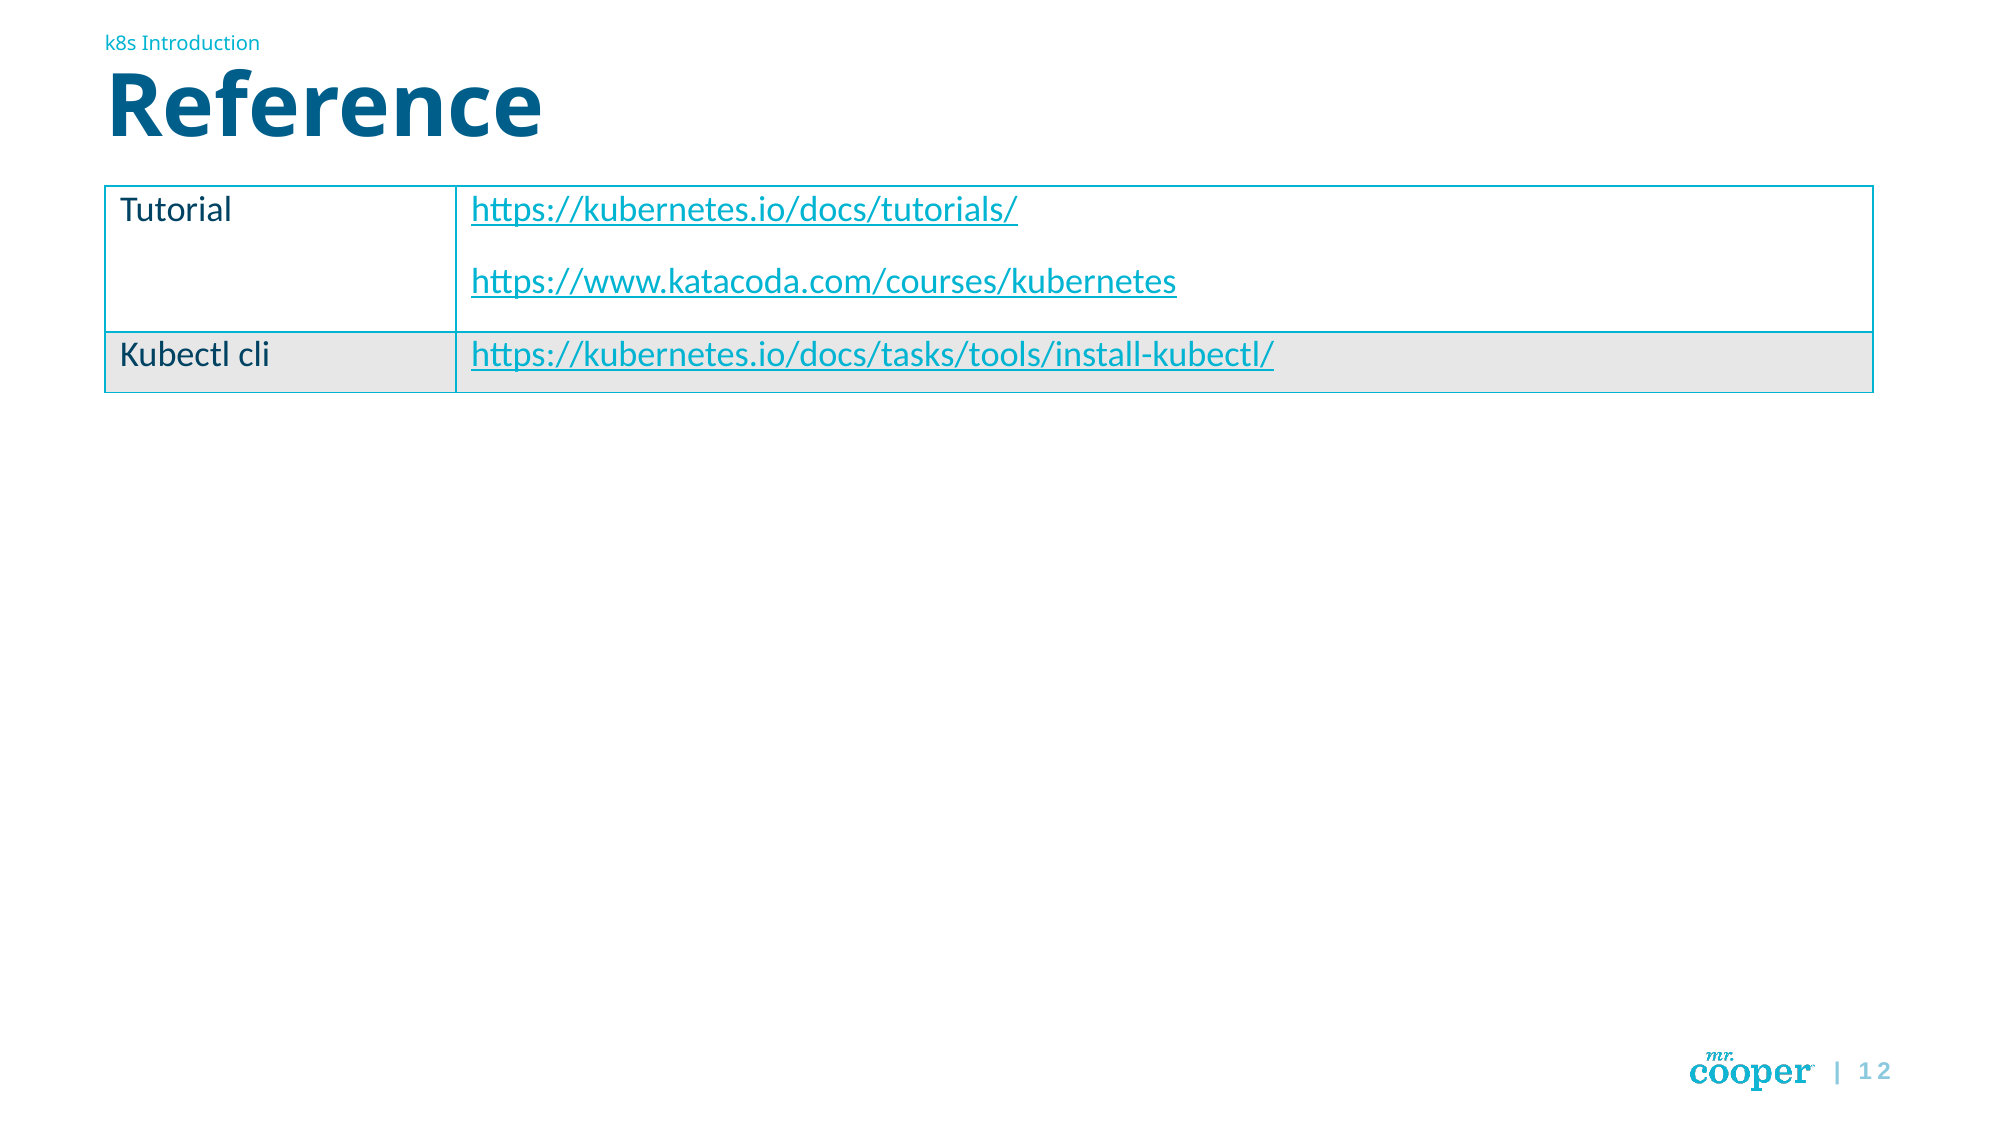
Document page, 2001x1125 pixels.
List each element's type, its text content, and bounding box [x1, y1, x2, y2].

text_box k8s Introduction [90, 22, 821, 62]
table_cell https://kubernetes.io/docs/tasks/tools/install-kubectl/ [457, 333, 1872, 392]
table_cell Kubectl cli [106, 333, 455, 392]
table_header Tutorial [106, 187, 455, 331]
picture [1680, 1046, 1824, 1091]
table_header https://kubernetes.io/docs/tutorials/ https://www.katacoda.com/courses/kubernetes [457, 187, 1872, 331]
title Reference [90, 67, 1815, 150]
